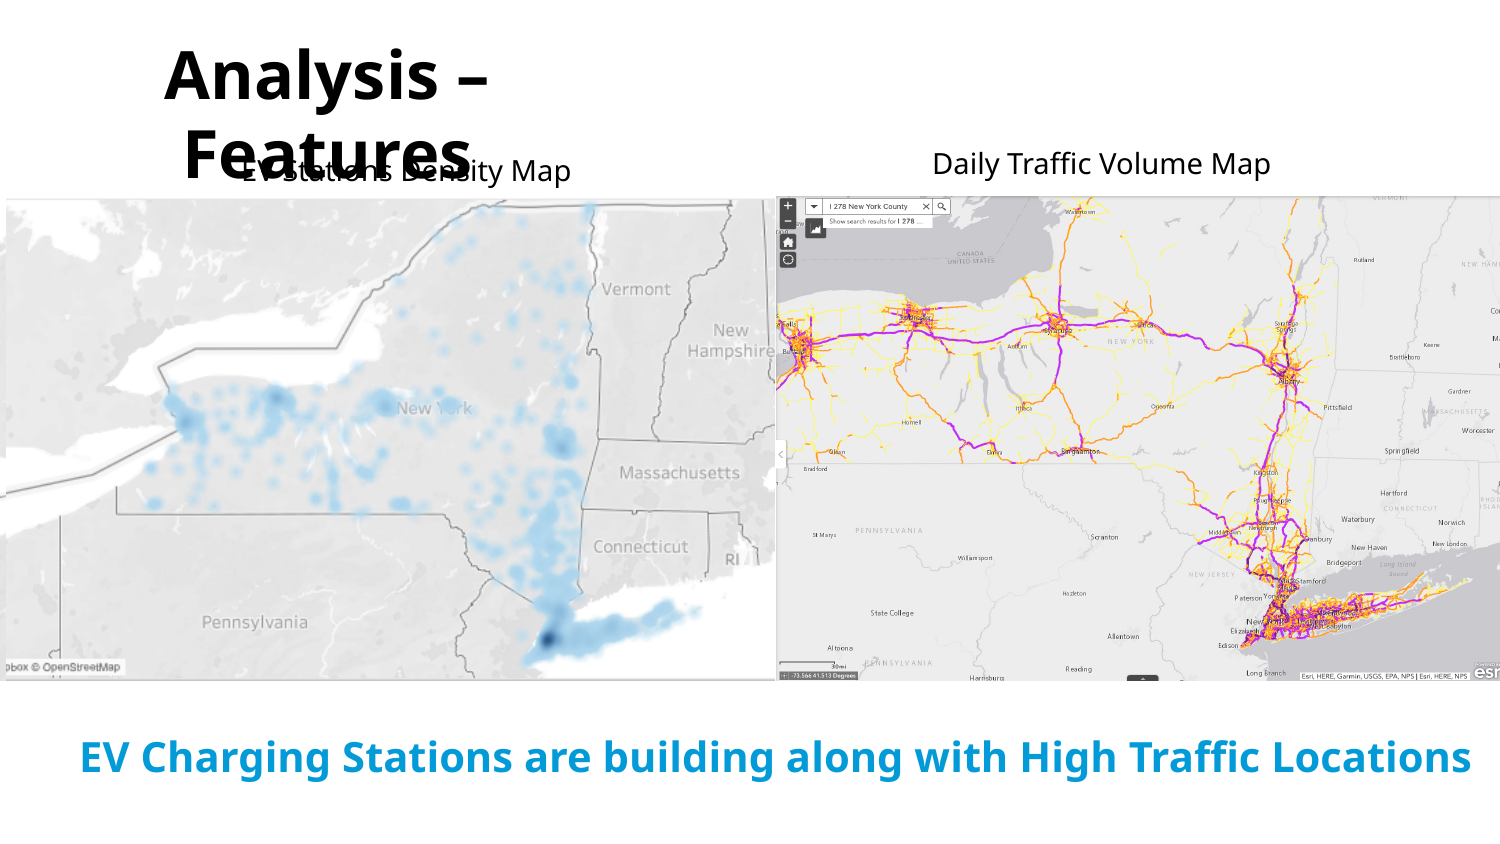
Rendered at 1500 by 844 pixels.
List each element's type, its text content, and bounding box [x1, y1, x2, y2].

picture [0, 195, 1500, 681]
text_box Daily Traffic Volume Map [917, 138, 1317, 188]
text_box Analysis – Features [0, 25, 656, 194]
text_box EV Charging Stations are building along with High Traffic Locations [64, 690, 1500, 821]
